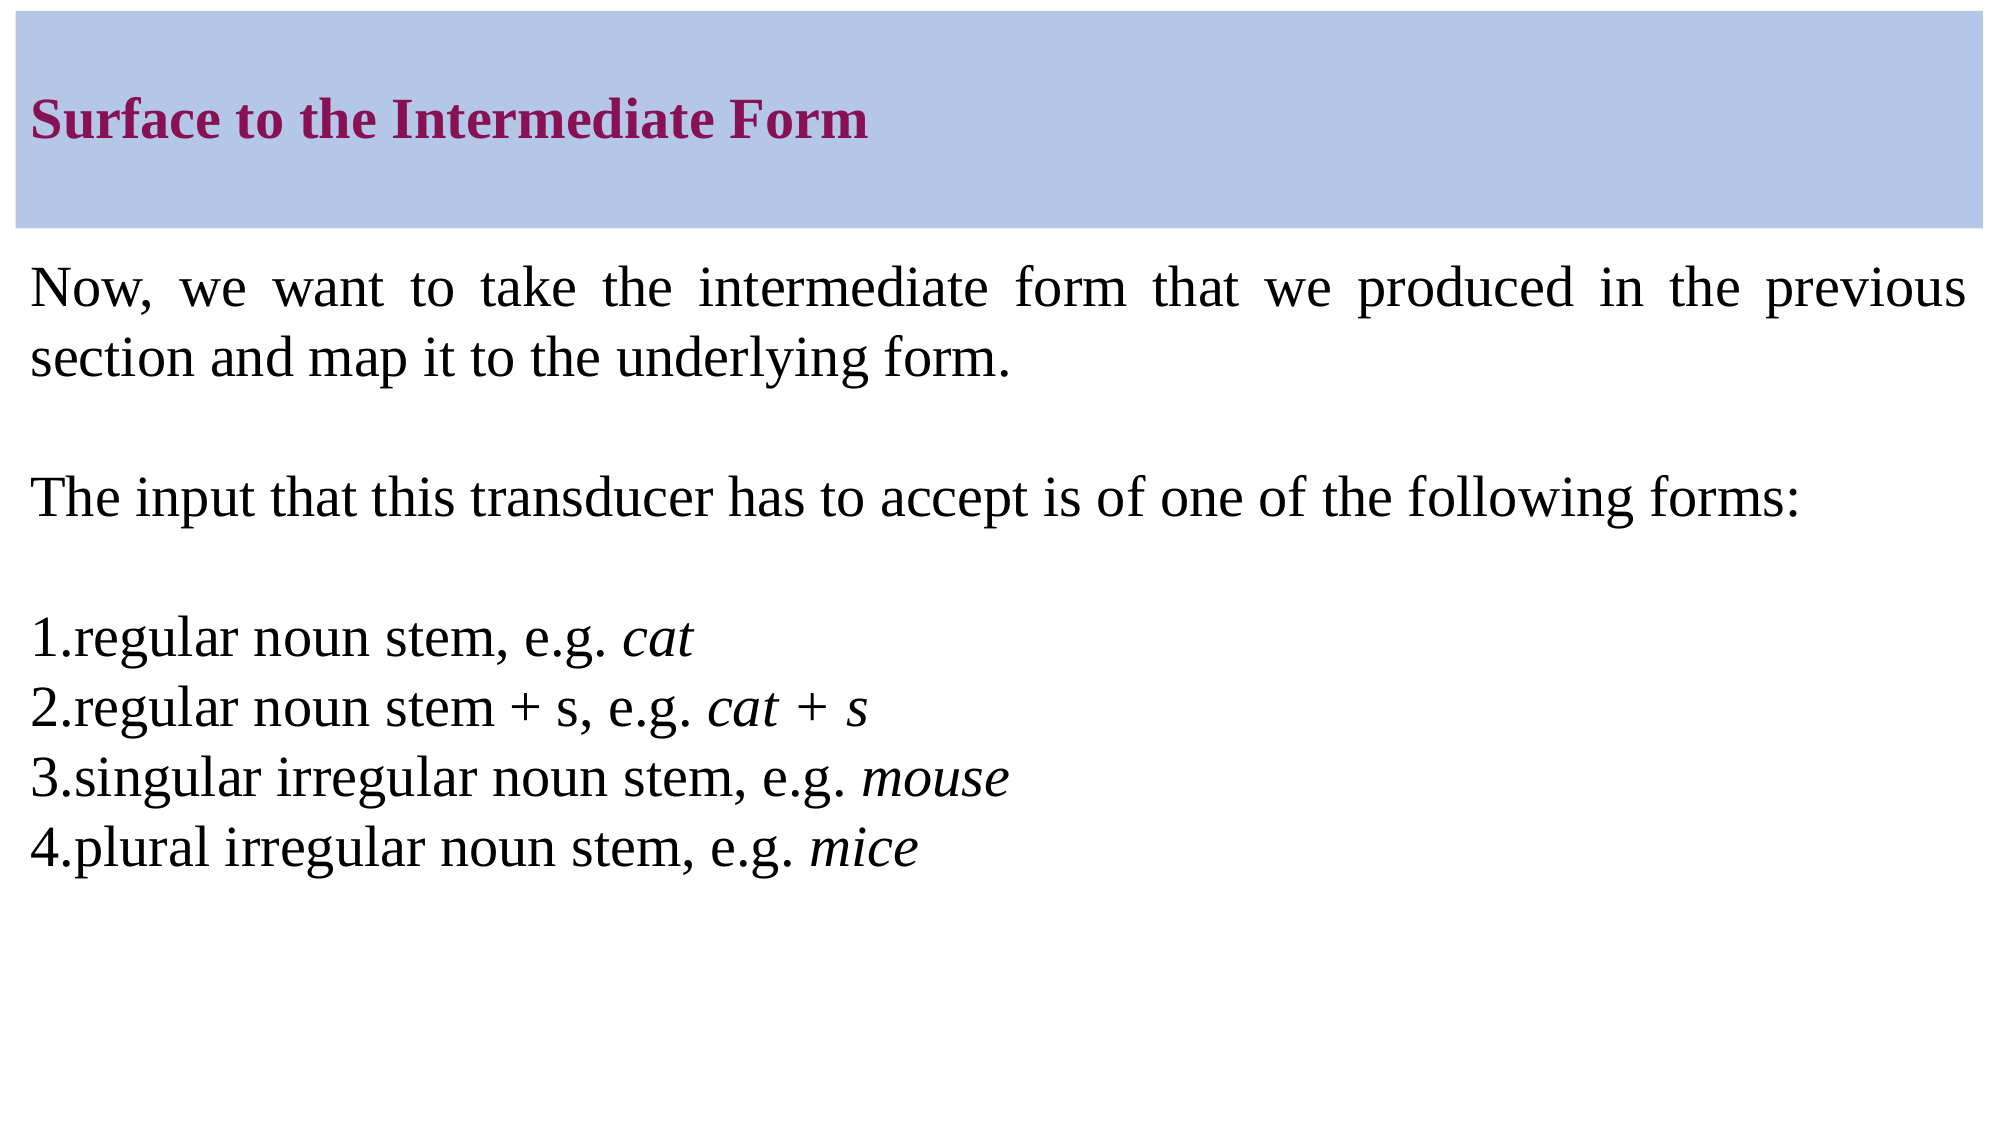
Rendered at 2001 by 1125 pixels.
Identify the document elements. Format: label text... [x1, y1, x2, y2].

text_box Now, we want to take the intermediate form that we produced in the previous section and map it to the underlying form. The input that this transducer has to accept is of one of the following forms: regular noun stem, e.g. cat regular noun stem + s, e.g. cat + s singular irregular noun stem, e.g. mouse plural irregular noun stem, e.g. mice [15, 241, 1983, 956]
title Surface to the Intermediate Form [15, 10, 1983, 229]
